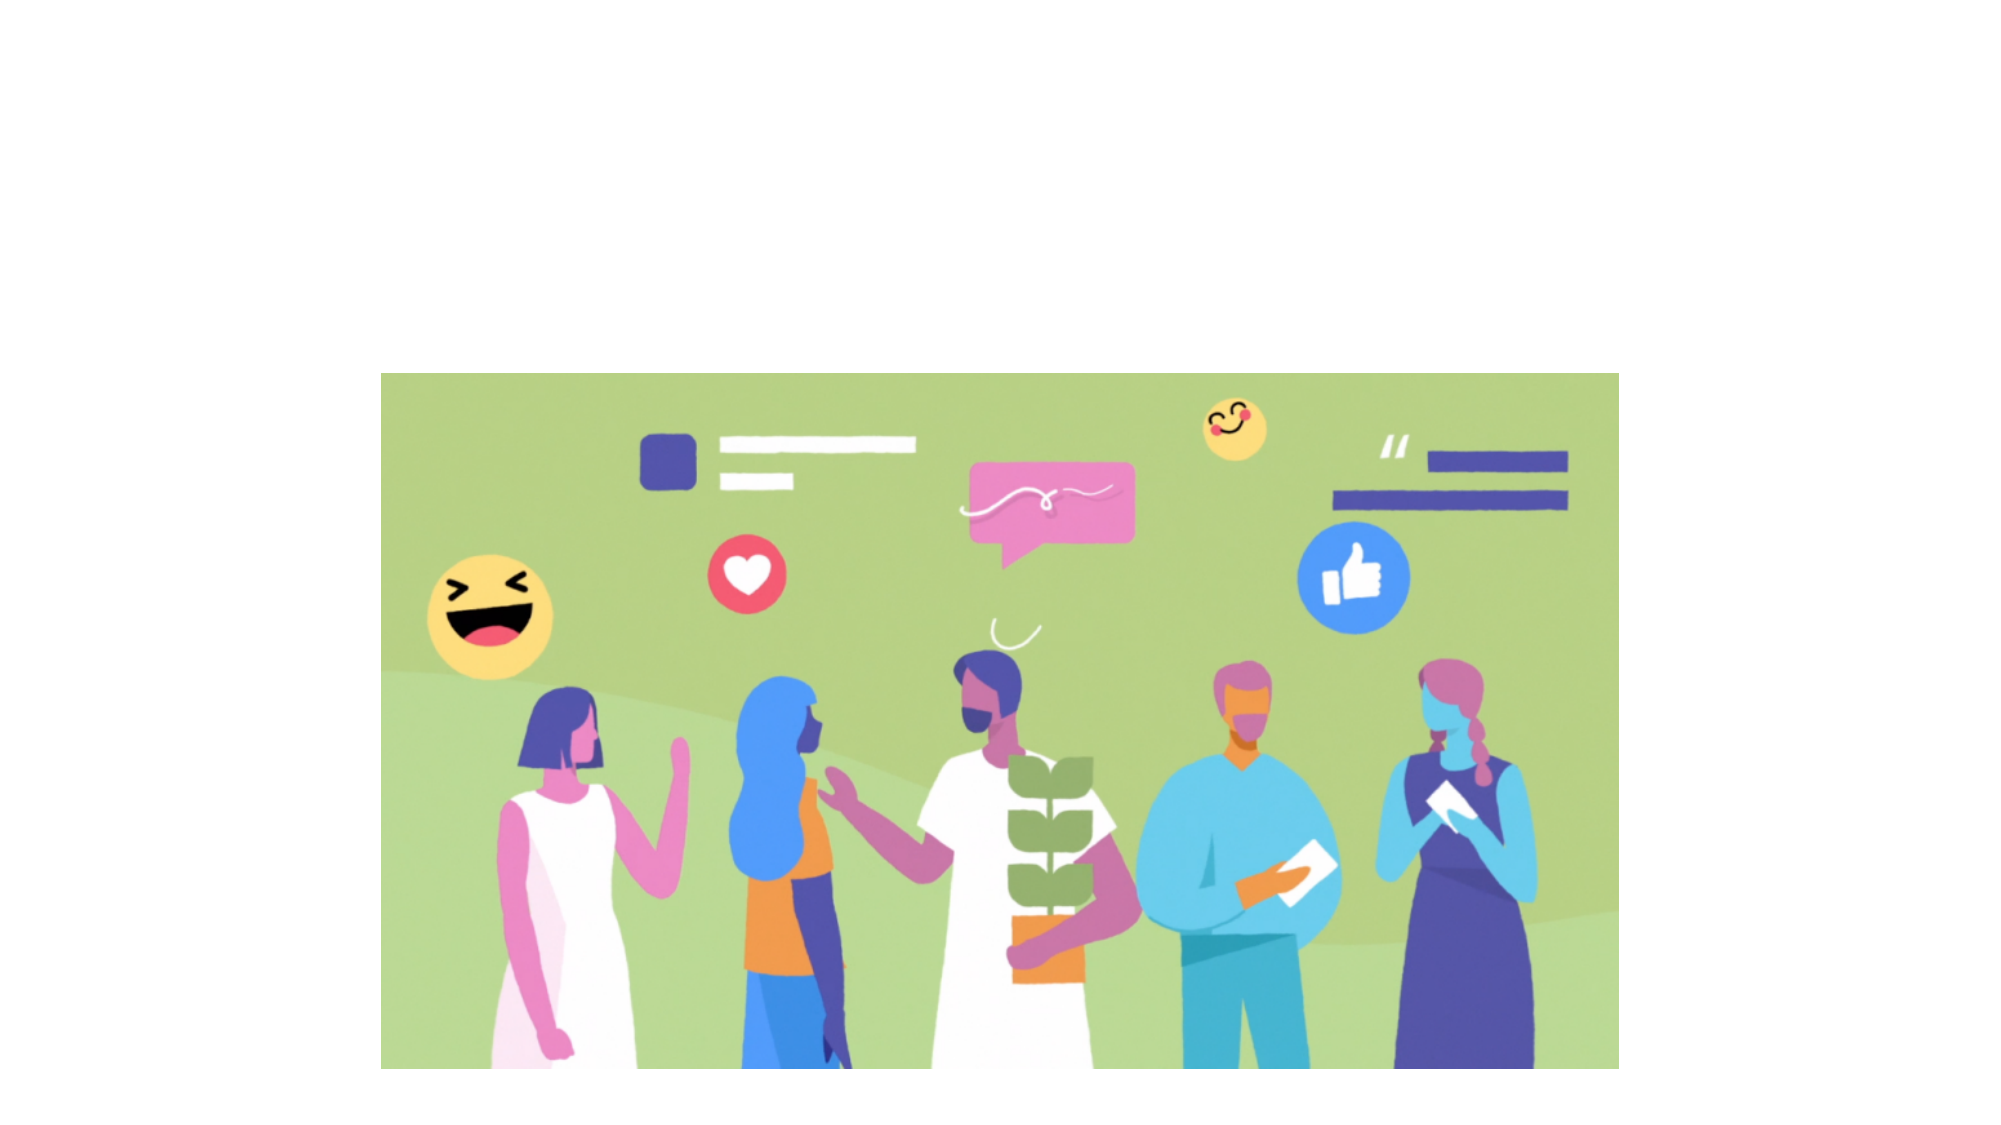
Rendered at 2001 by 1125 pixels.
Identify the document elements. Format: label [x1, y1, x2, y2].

picture [381, 373, 1619, 1069]
